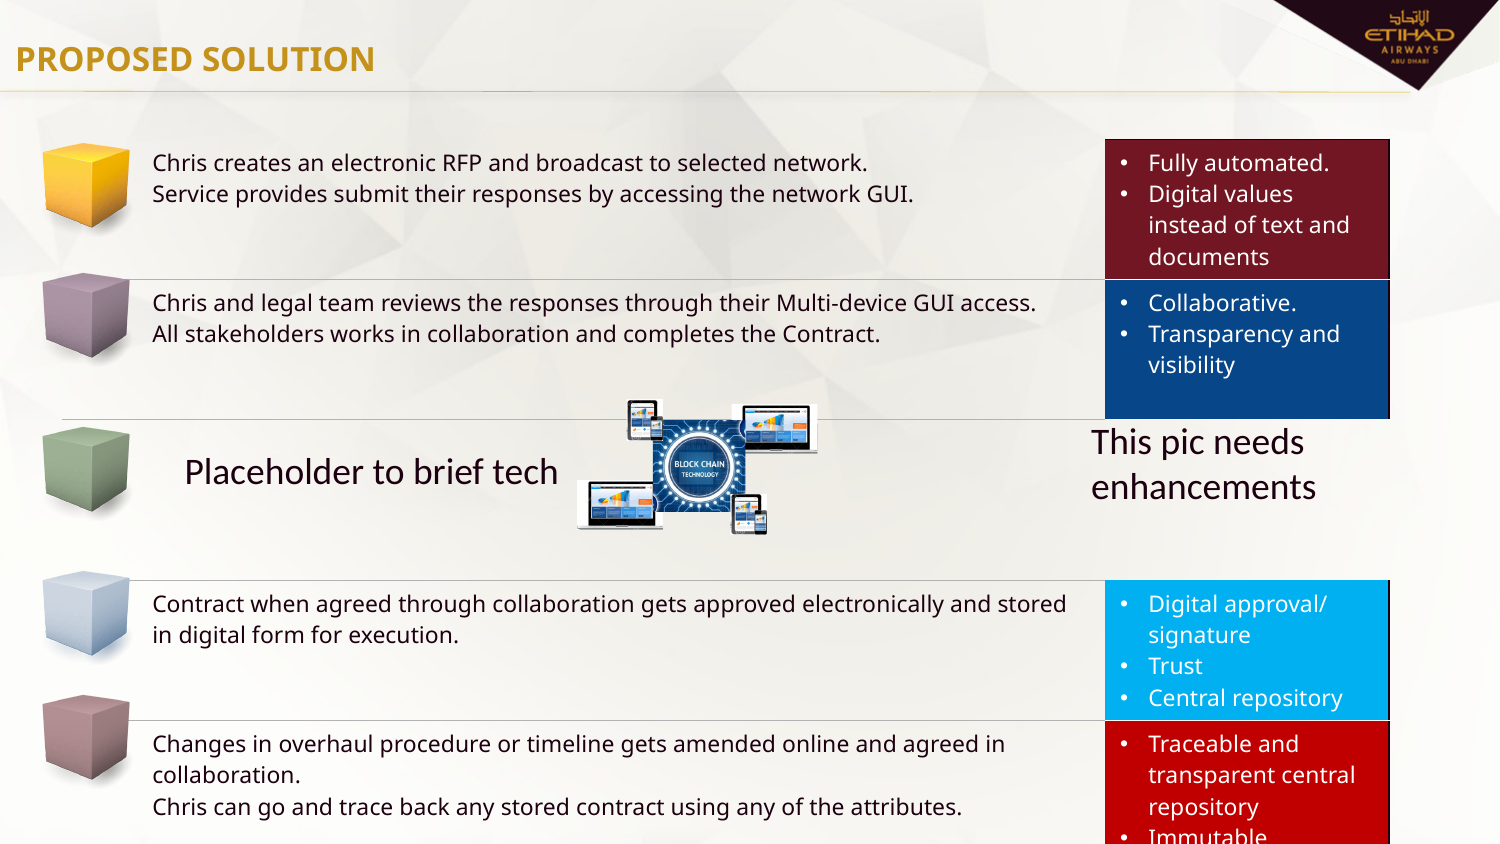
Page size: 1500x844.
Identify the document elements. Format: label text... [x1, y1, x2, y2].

table_cell Chris and legal team reviews the responses through their Multi-device GUI access. All stakeholders works in collaboration and completes the Contract. [62, 280, 1105, 419]
table_cell Digital approval/ signature Trust Central repository [1105, 580, 1388, 720]
text_box This pic needs enhancements [1076, 409, 1355, 515]
table_cell [1105, 419, 1389, 580]
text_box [576, 399, 818, 535]
text_box PROPOSED SOLUTION [0, 15, 1252, 101]
table_cell Collaborative. Transparency and visibility [1105, 280, 1388, 419]
picture [0, 0, 1500, 844]
table_header Fully automated. Digital values instead of text and documents [1105, 140, 1388, 279]
table_cell Changes in overhaul procedure or timeline gets amended online and agreed in collaboration. Chris can go and trace back any stored contract using any of the attributes. [62, 721, 1105, 844]
table_cell [62, 420, 1105, 580]
table_header Chris creates an electronic RFP and broadcast to selected network. Service provides submit their responses by accessing the network GUI. [62, 139, 1105, 279]
table_cell Contract when agreed through collaboration gets approved electronically and stored in digital form for execution. [62, 581, 1105, 720]
text_box Placeholder to brief tech [169, 439, 571, 500]
table_cell Traceable and transparent central repository Immutable [1105, 721, 1388, 844]
